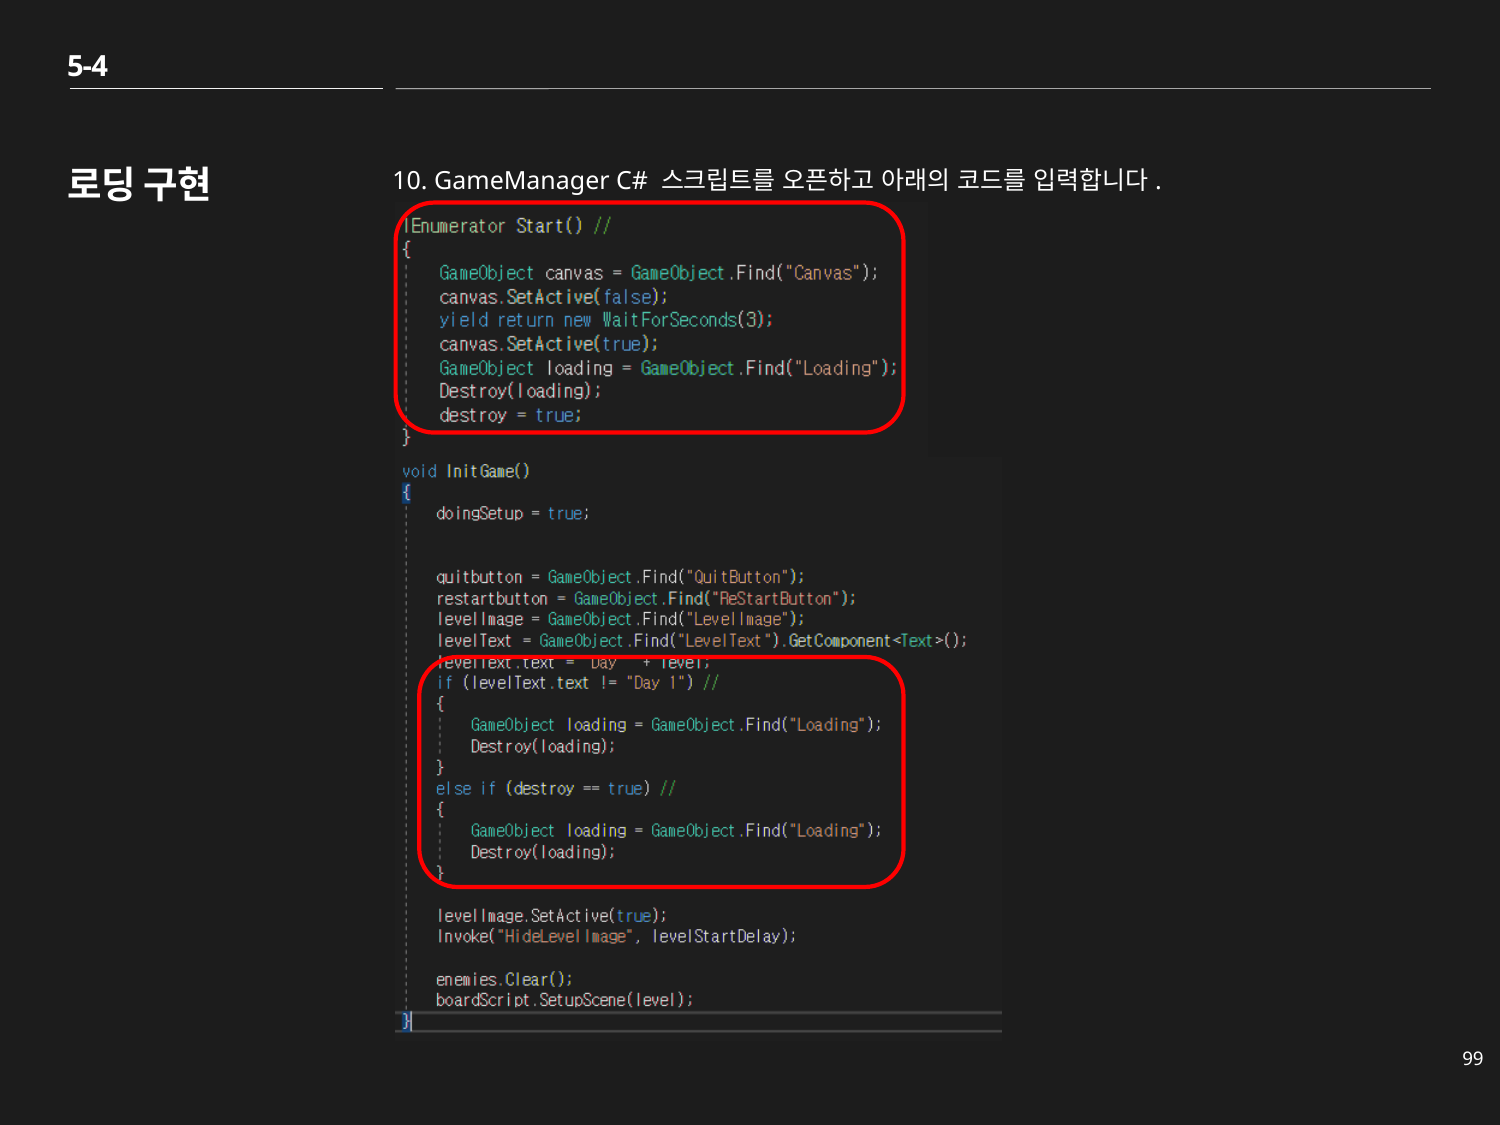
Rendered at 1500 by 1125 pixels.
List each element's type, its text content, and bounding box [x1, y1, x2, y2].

text_box 99 [1377, 1039, 1499, 1080]
text_box 10. GameManager C# 스크립트를 오픈하고 아래의 코드를 입력합니다. [377, 157, 1183, 202]
title 로딩 구현 [52, 153, 384, 395]
text_box 5-4 [52, 39, 123, 90]
picture [395, 202, 1003, 1041]
